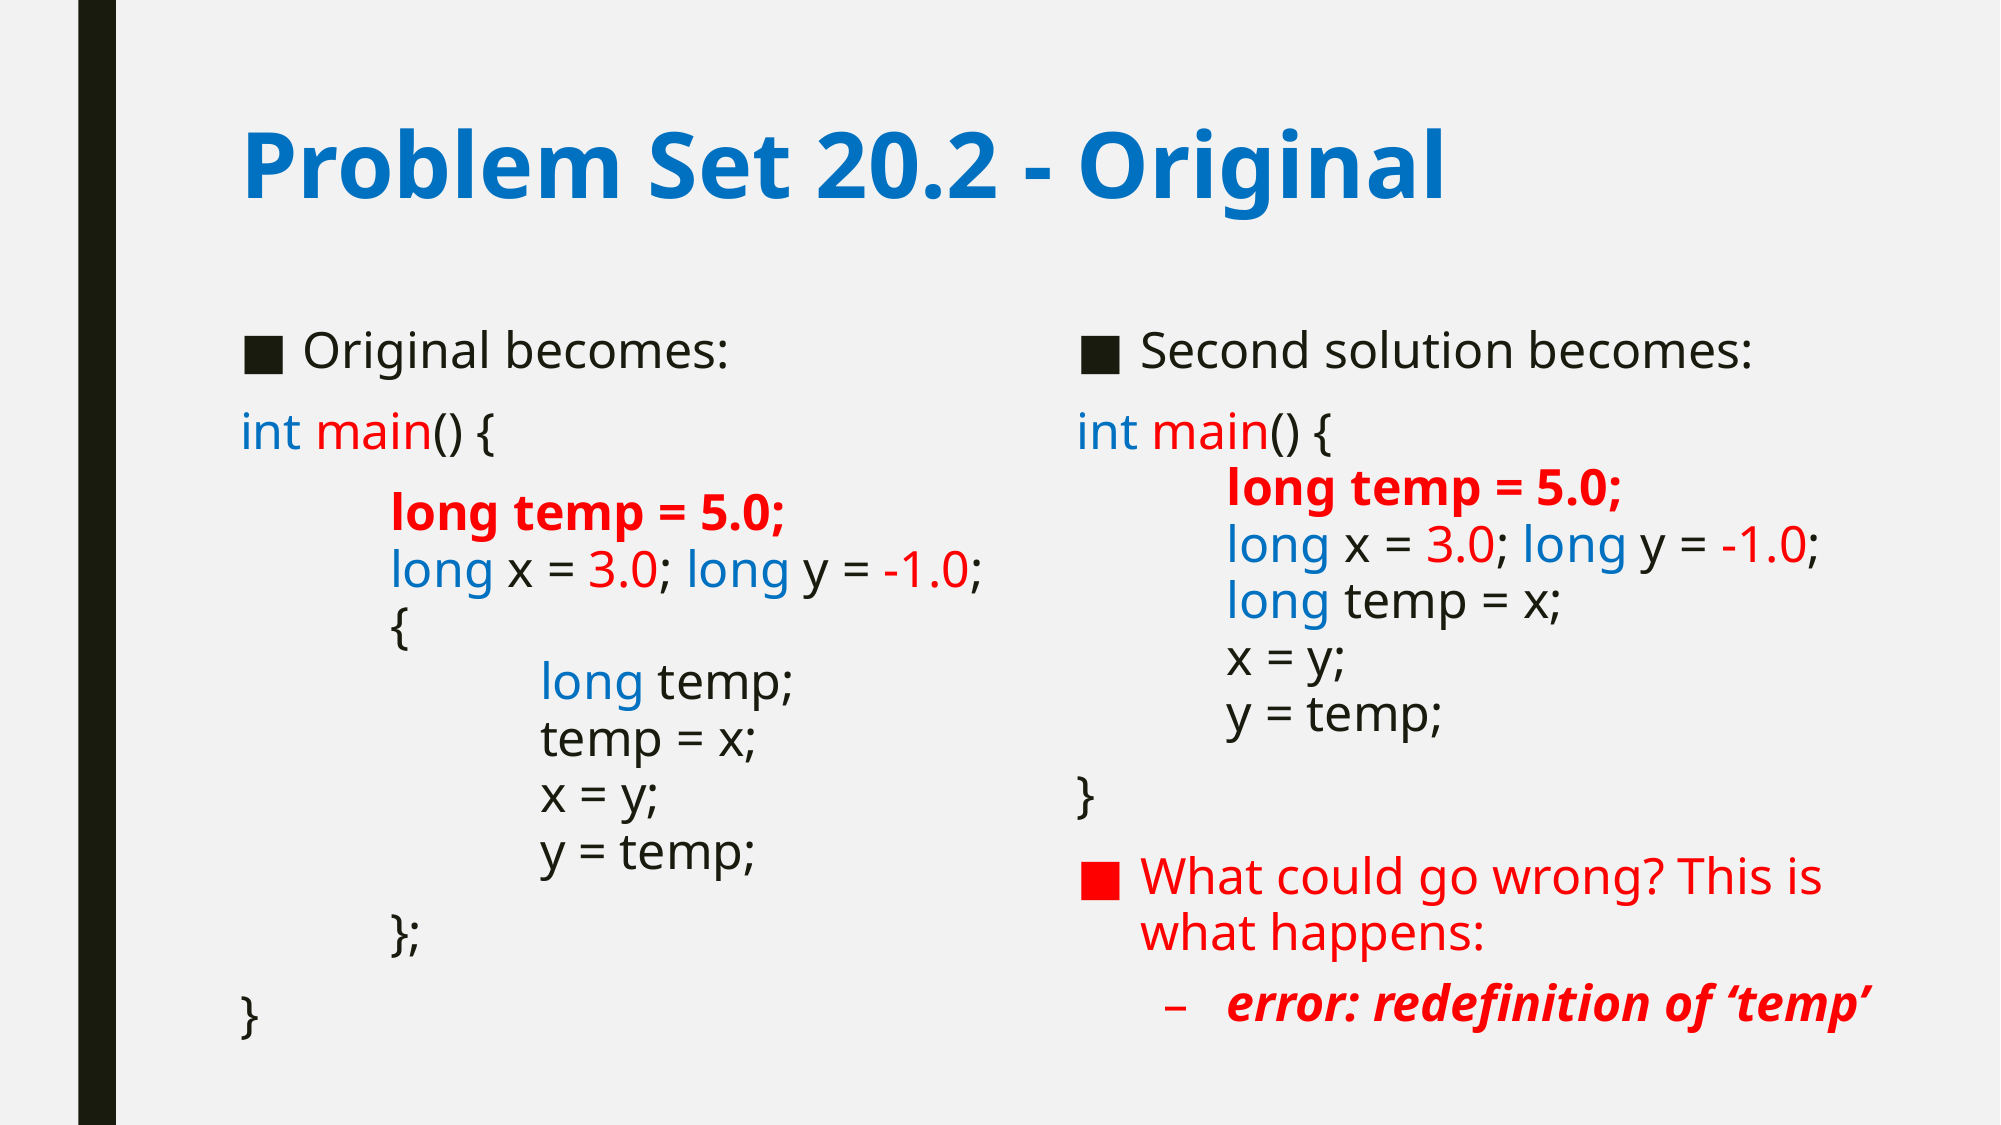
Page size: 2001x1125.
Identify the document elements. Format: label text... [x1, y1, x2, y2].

title Problem Set 20.2 - Original [225, 112, 1800, 279]
text_box Original becomes: int main() { long temp = 5.0; long x = 3.0; long y = -1.0; { long temp; temp = x; x = y; y = temp; }; } [225, 315, 1000, 1058]
list Second solution becomes: int main() { long temp = 5.0; long x = 3.0; long y = -1.0; long temp = x; x = y; y = temp; } What could go wrong? This is what happens: error: redefinition of ‘temp’ [1061, 315, 1918, 1058]
